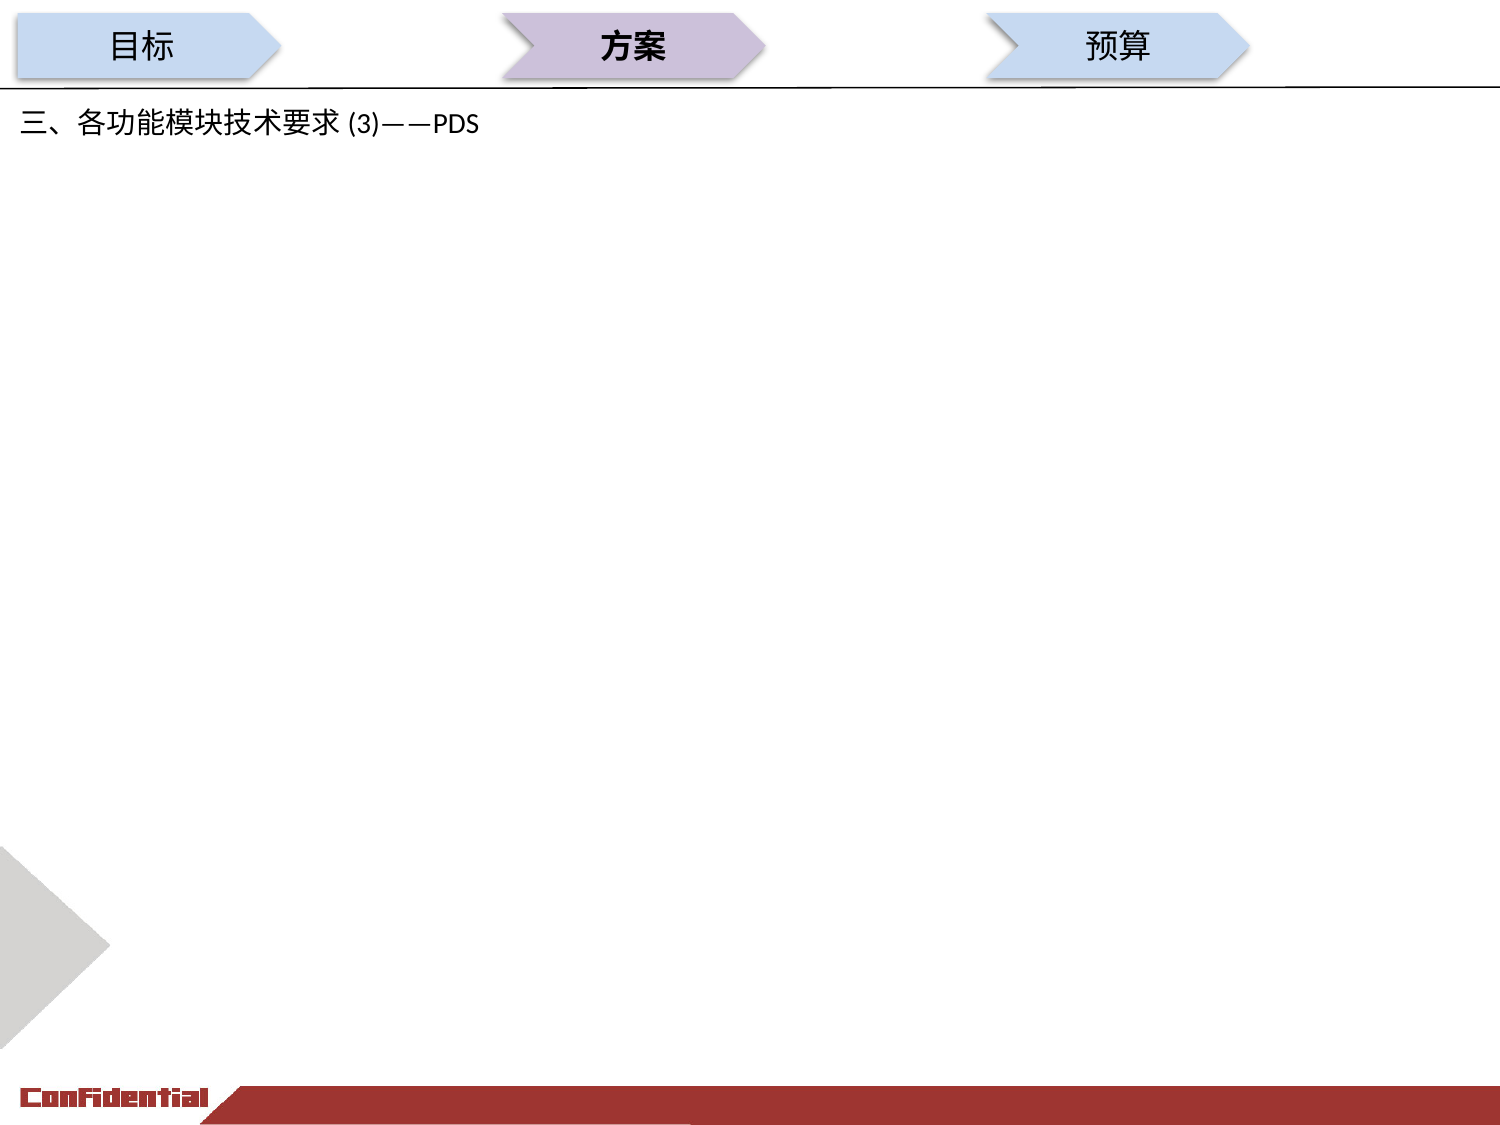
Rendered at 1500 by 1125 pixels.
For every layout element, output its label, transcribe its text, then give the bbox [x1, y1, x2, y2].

picture [0, 0, 1500, 86]
text_box 方案 [501, 13, 766, 79]
text_box 预算 [986, 13, 1251, 79]
picture [0, 89, 1500, 1125]
text_box 三、各功能模块技术要求(3)——PDS [4, 97, 573, 149]
text_box 目标 [17, 13, 282, 79]
